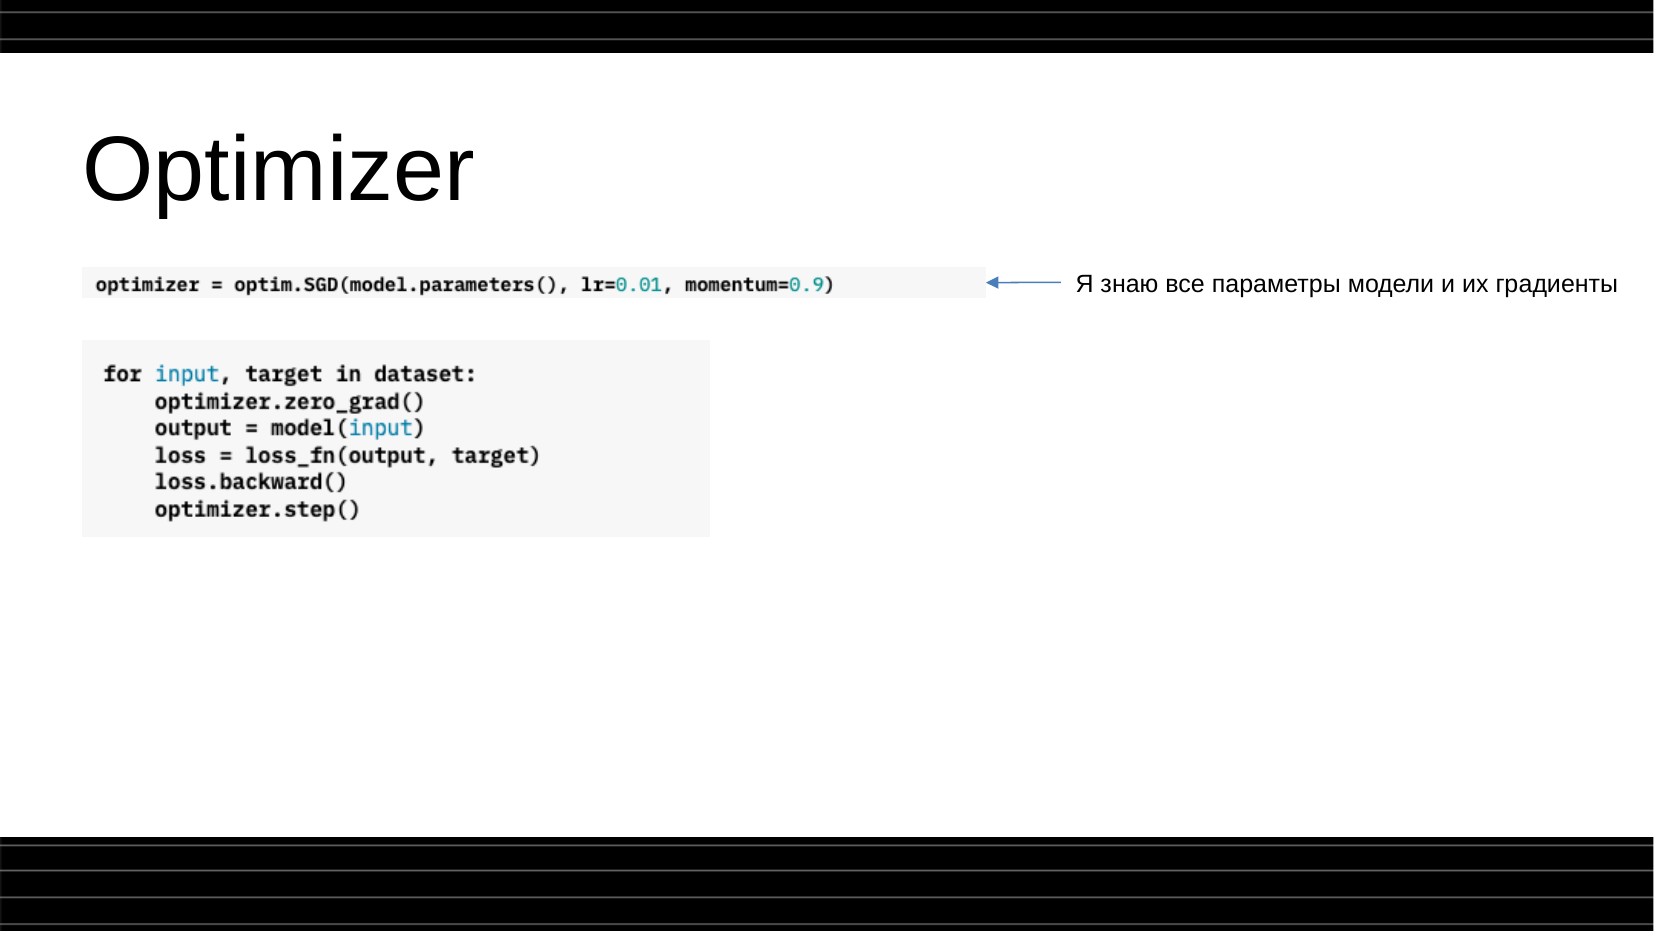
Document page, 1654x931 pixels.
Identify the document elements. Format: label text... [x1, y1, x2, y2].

picture [0, 0, 1654, 53]
picture [82, 340, 710, 538]
text_box Я знаю все параметры модели и их градиенты [1060, 259, 1654, 305]
picture [82, 267, 987, 299]
title Optimizer [82, 92, 1571, 248]
picture [0, 837, 1654, 931]
